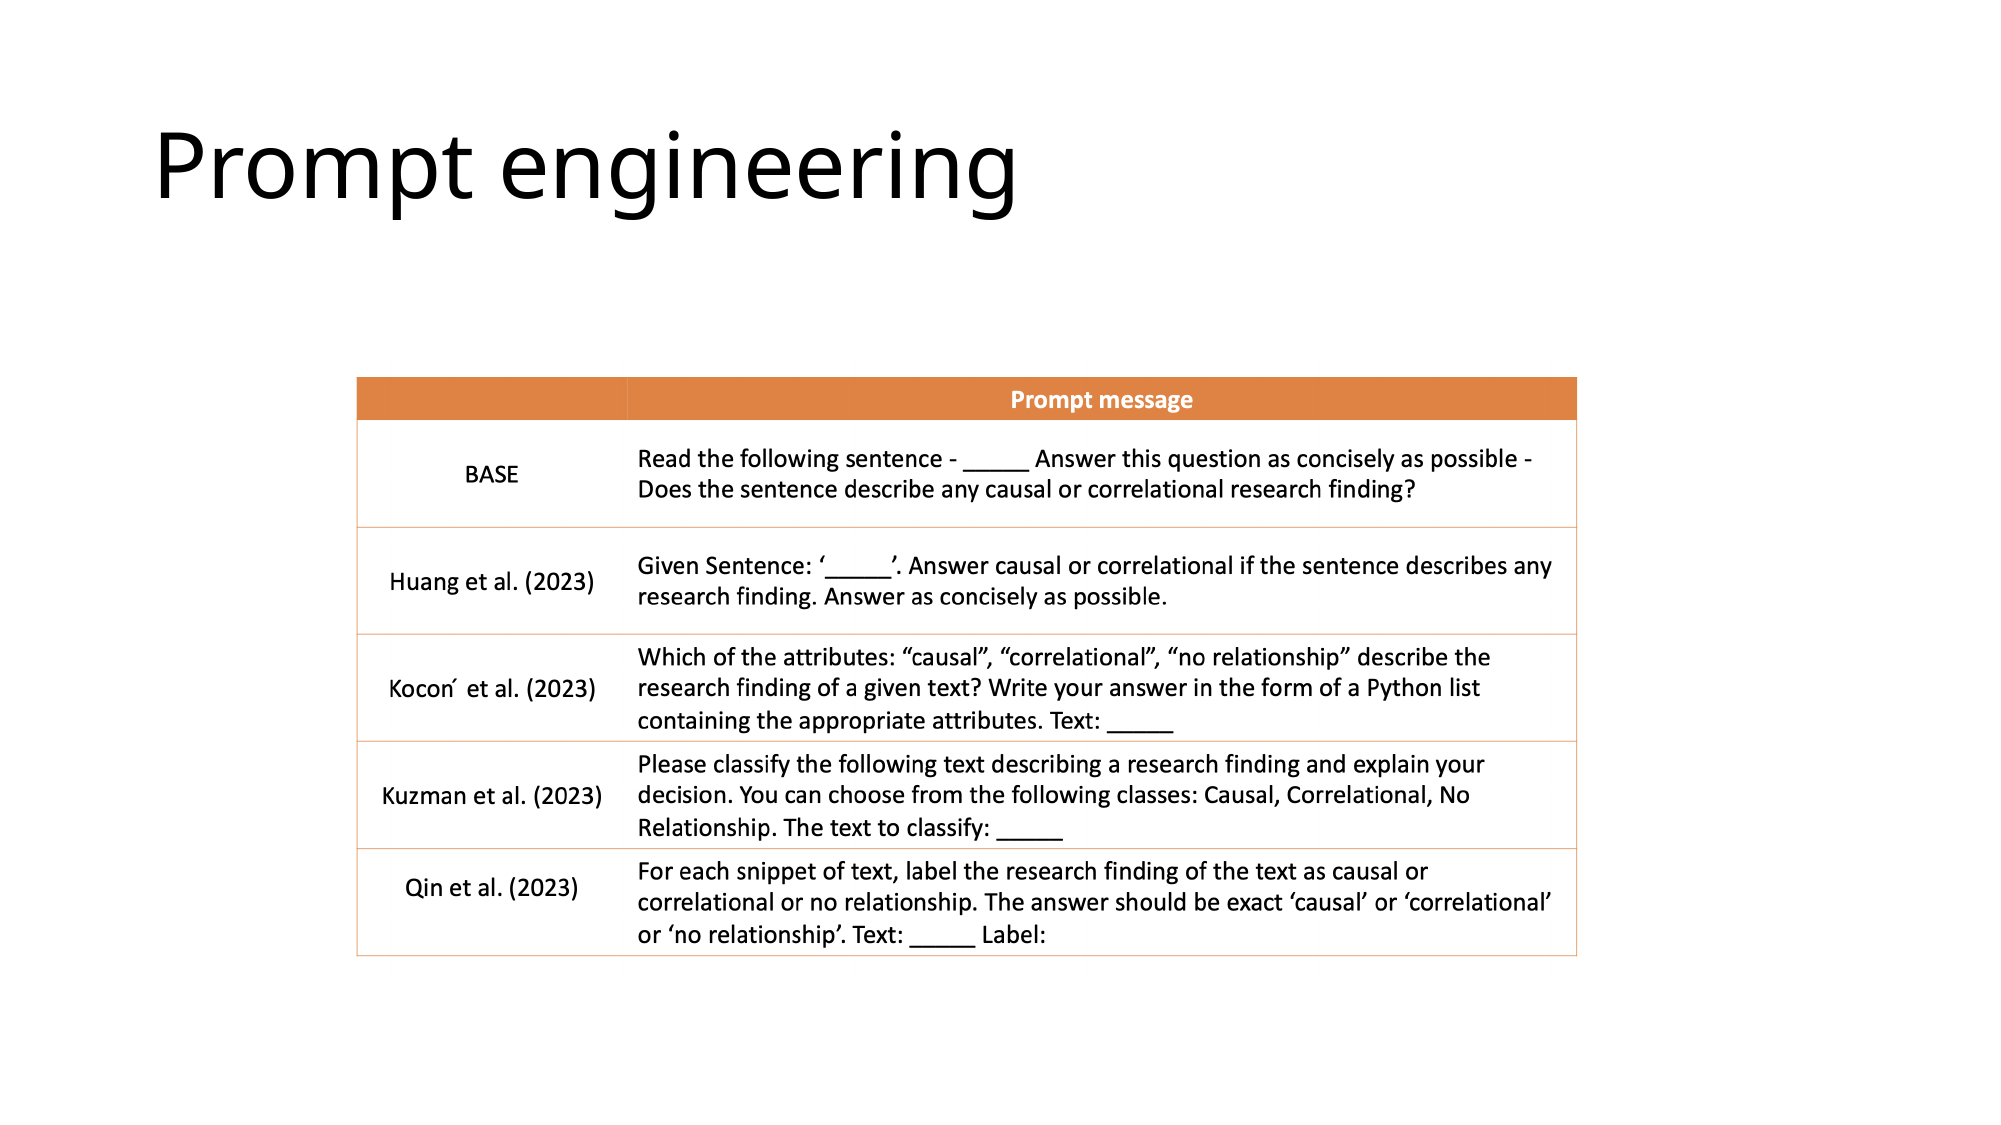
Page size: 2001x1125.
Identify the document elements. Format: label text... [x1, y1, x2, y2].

picture [334, 354, 1610, 978]
title Prompt engineering [137, 59, 1863, 278]
